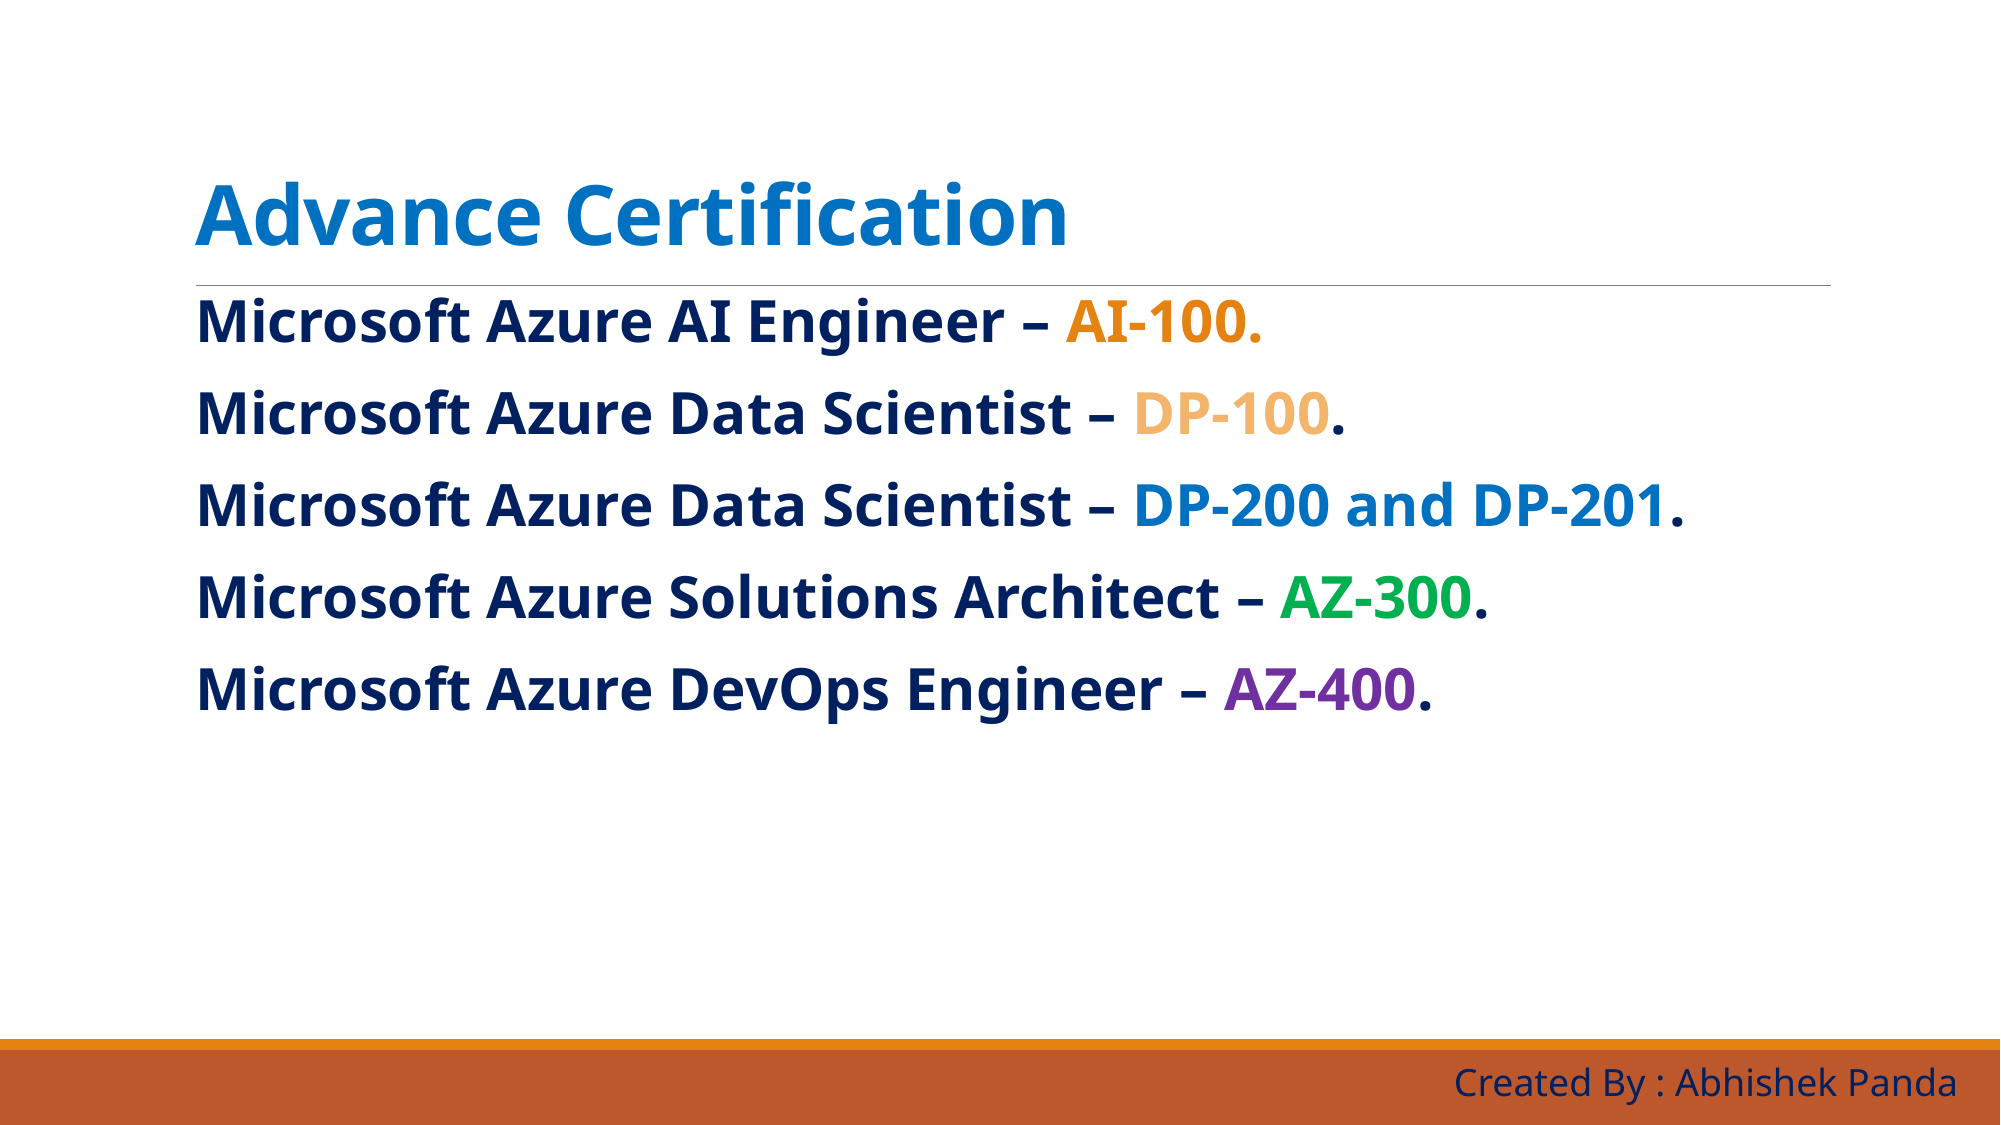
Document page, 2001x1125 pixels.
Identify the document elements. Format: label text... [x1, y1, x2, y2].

list Microsoft Azure AI Engineer – AI-100. Microsoft Azure Data Scientist – DP-100. Microsoft Azure Data Scientist – DP-200 and DP-201. Microsoft Azure Solutions Architect – AZ-300. Microsoft Azure DevOps Engineer – AZ-400. [180, 284, 1830, 963]
title Advance Certification [180, 31, 1831, 270]
text_box Created By : Abhishek Panda [1439, 1051, 1974, 1112]
